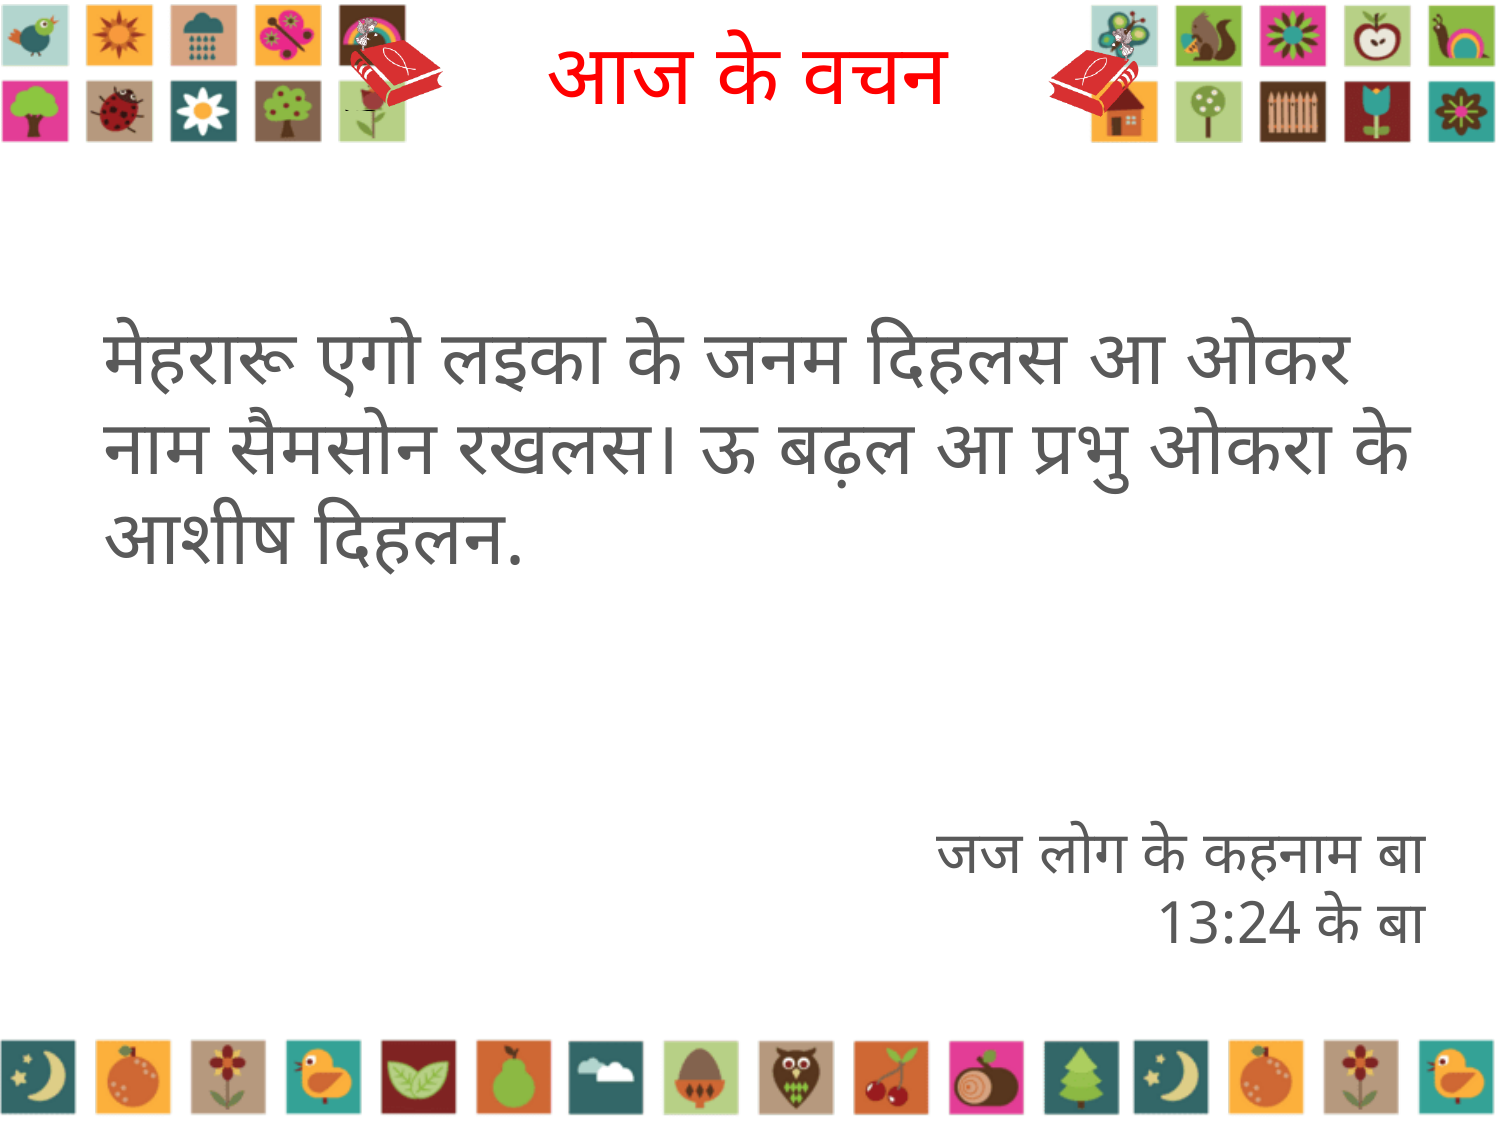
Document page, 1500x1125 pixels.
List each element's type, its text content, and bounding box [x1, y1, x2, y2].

picture [0, 3, 475, 150]
picture [1016, 3, 1500, 150]
text_box आज के वचन [425, 13, 1077, 129]
text_box जज लोग के कहनाम बा 13:24 के बा [808, 807, 1441, 963]
text_box मेहरारू एगो लइका के जनम दिहलस आ ओकर नाम सैमसोन रखलस। ऊ बढ़ल आ प्रभु ओकरा के आशीष दिहलन. [88, 302, 1436, 588]
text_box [0, 1028, 1500, 1118]
